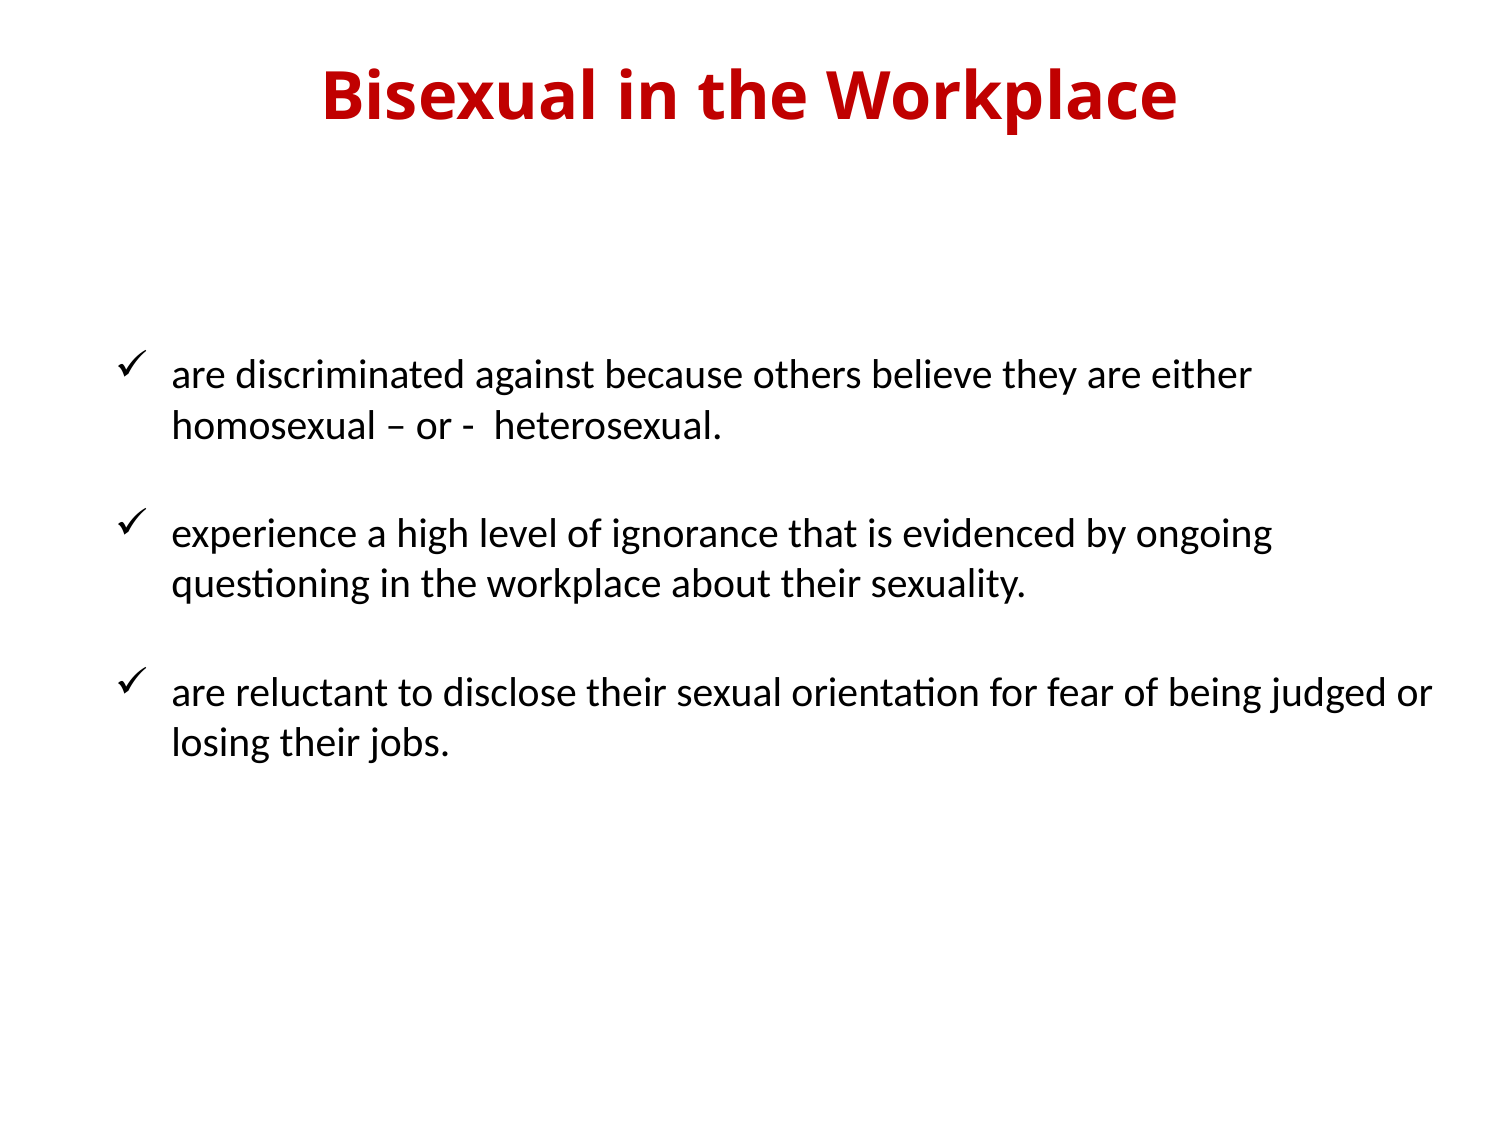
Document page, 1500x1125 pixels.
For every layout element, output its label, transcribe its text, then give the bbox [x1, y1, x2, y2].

list are discriminated against because others believe they are either homosexual – or - heterosexual. experience a high level of ignorance that is evidenced by ongoing questioning in the workplace about their sexuality. are reluctant to disclose their sexual orientation for fear of being judged or losing their jobs. [99, 231, 1450, 894]
text_box Bisexual in the Workplace [74, 45, 1425, 233]
